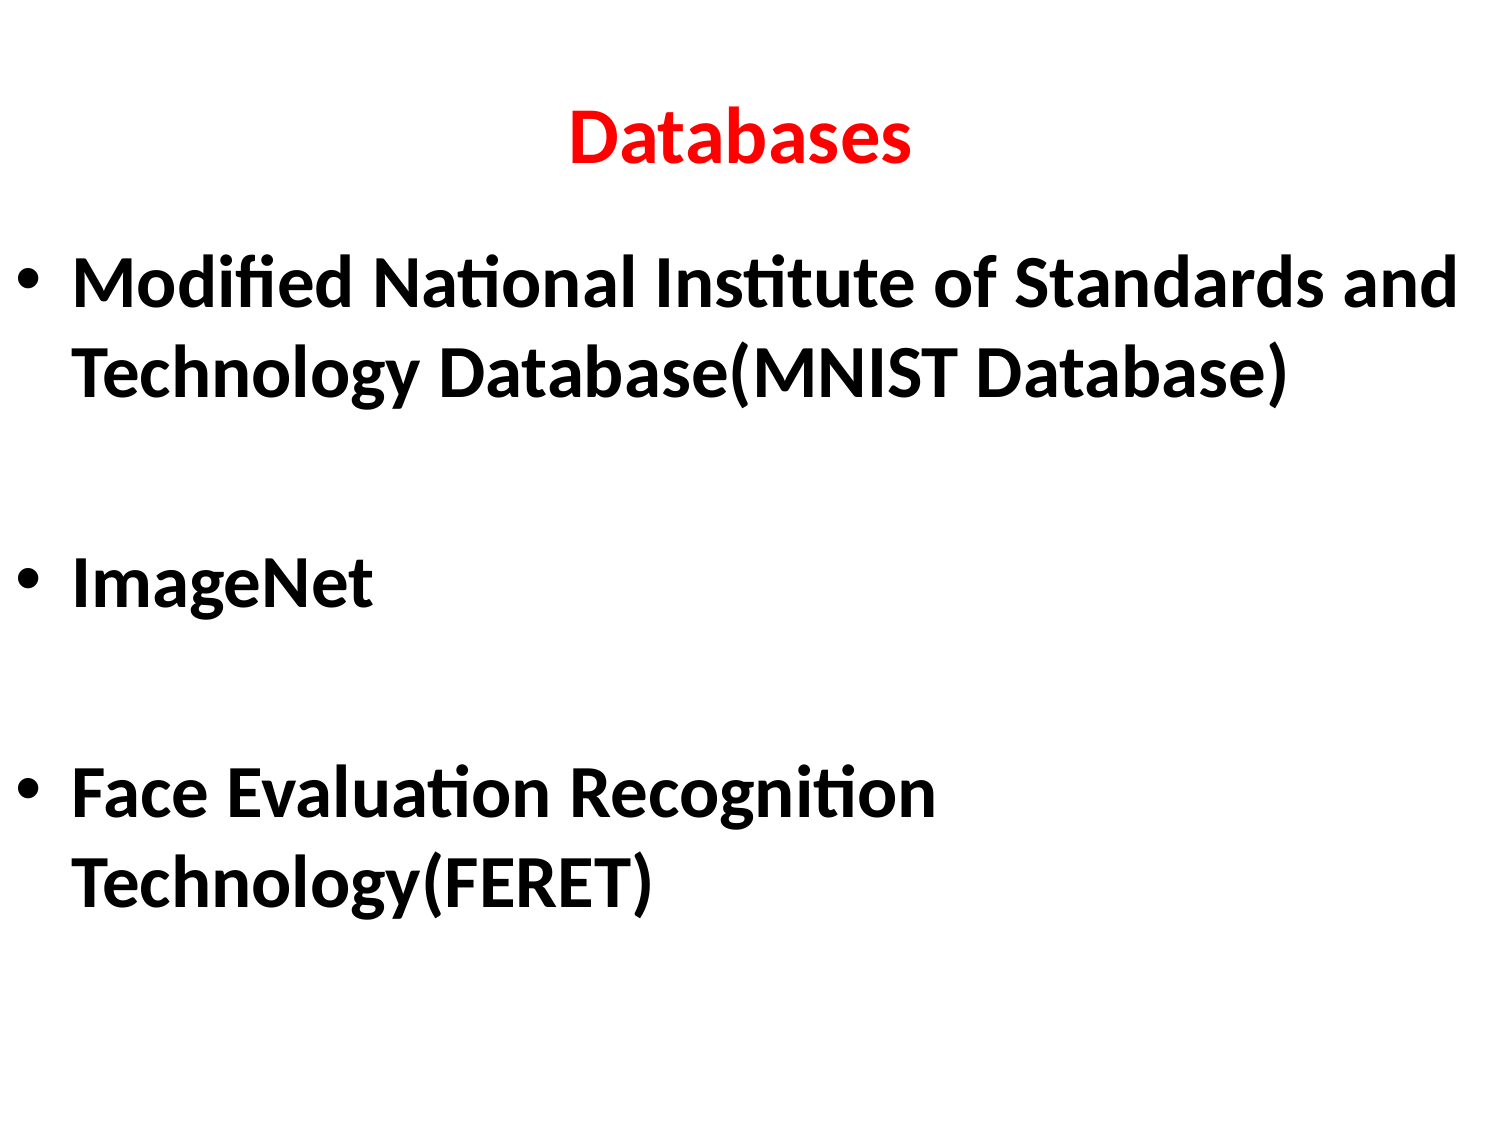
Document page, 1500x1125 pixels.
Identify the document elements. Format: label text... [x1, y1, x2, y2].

title Databases [75, 75, 1425, 188]
list Modified National Institute of Standards and Technology Database(MNIST Database) ImageNet Face Evaluation Recognition Technology(FERET) [0, 224, 1500, 1079]
